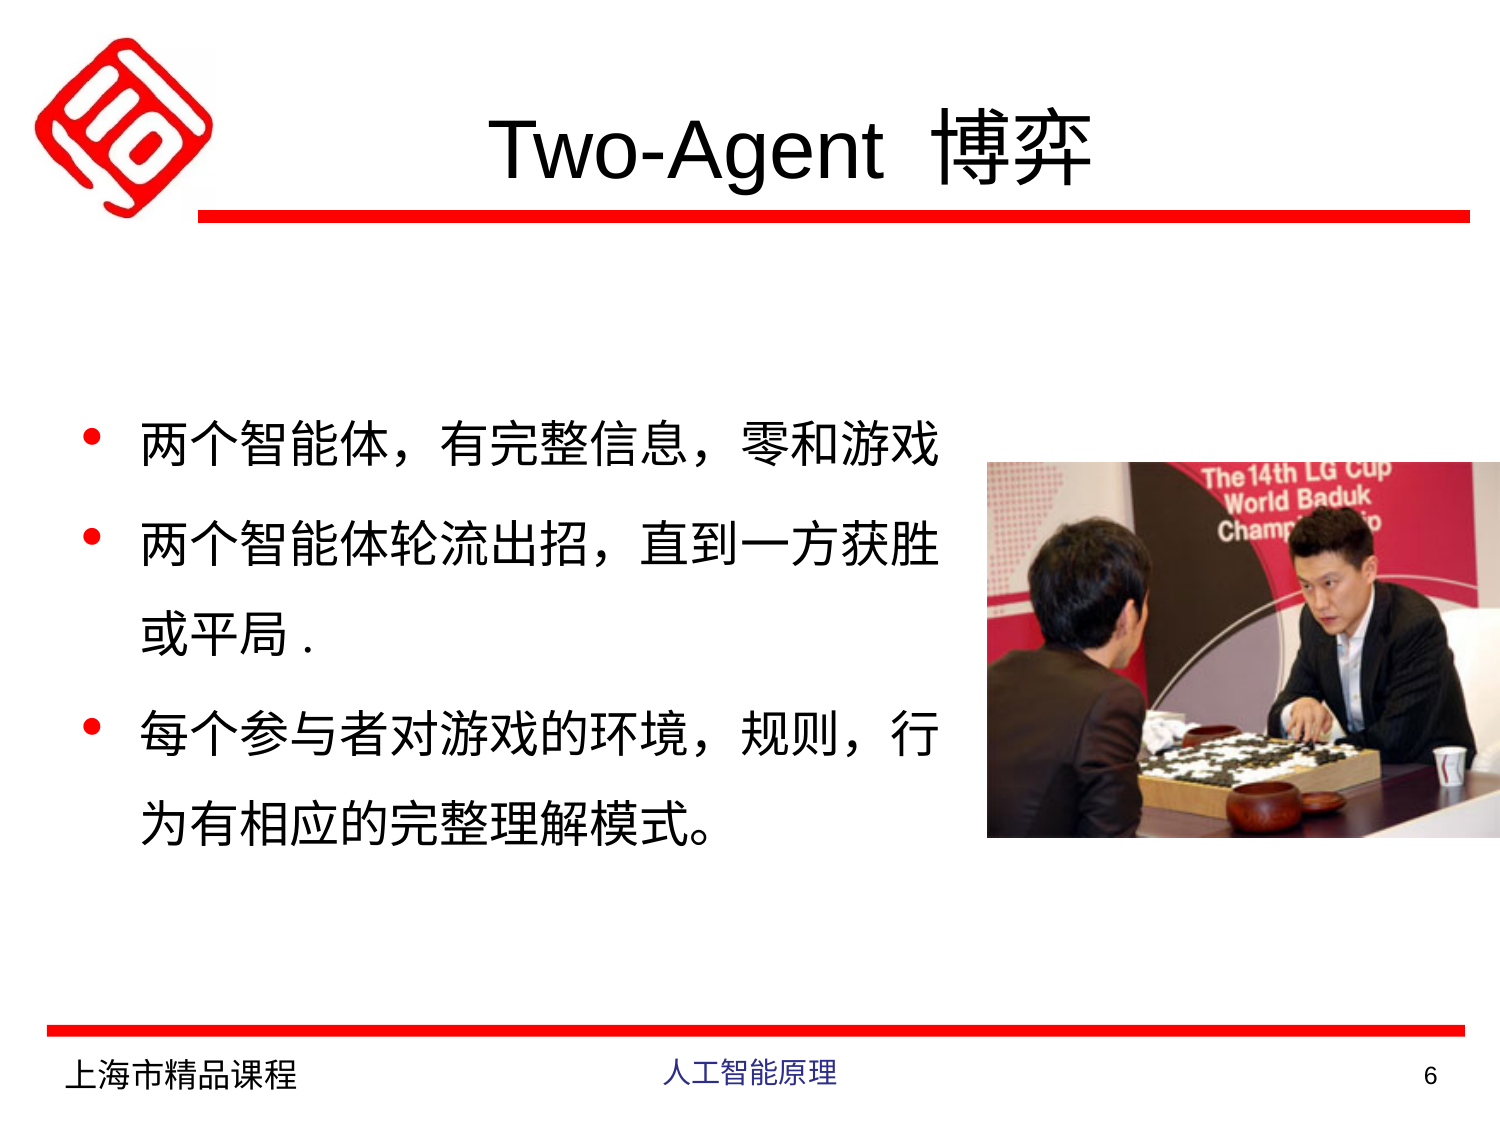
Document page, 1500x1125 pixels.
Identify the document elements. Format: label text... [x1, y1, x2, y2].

picture [31, 34, 216, 221]
picture [987, 462, 1500, 838]
slide_number 上海市精品课程 [50, 1046, 450, 1125]
footer 人工智能原理 [512, 1046, 988, 1125]
text_box 两个智能体，有完整信息，零和游戏 两个智能体轮流出招，直到一方获胜或平局. 每个参与者对游戏的环境，规则，行为有相应的完整理解模式。 [0, 375, 957, 1125]
text_box Two-Agent 博弈 [82, 87, 1500, 218]
slide_number 6 [1287, 1051, 1454, 1088]
